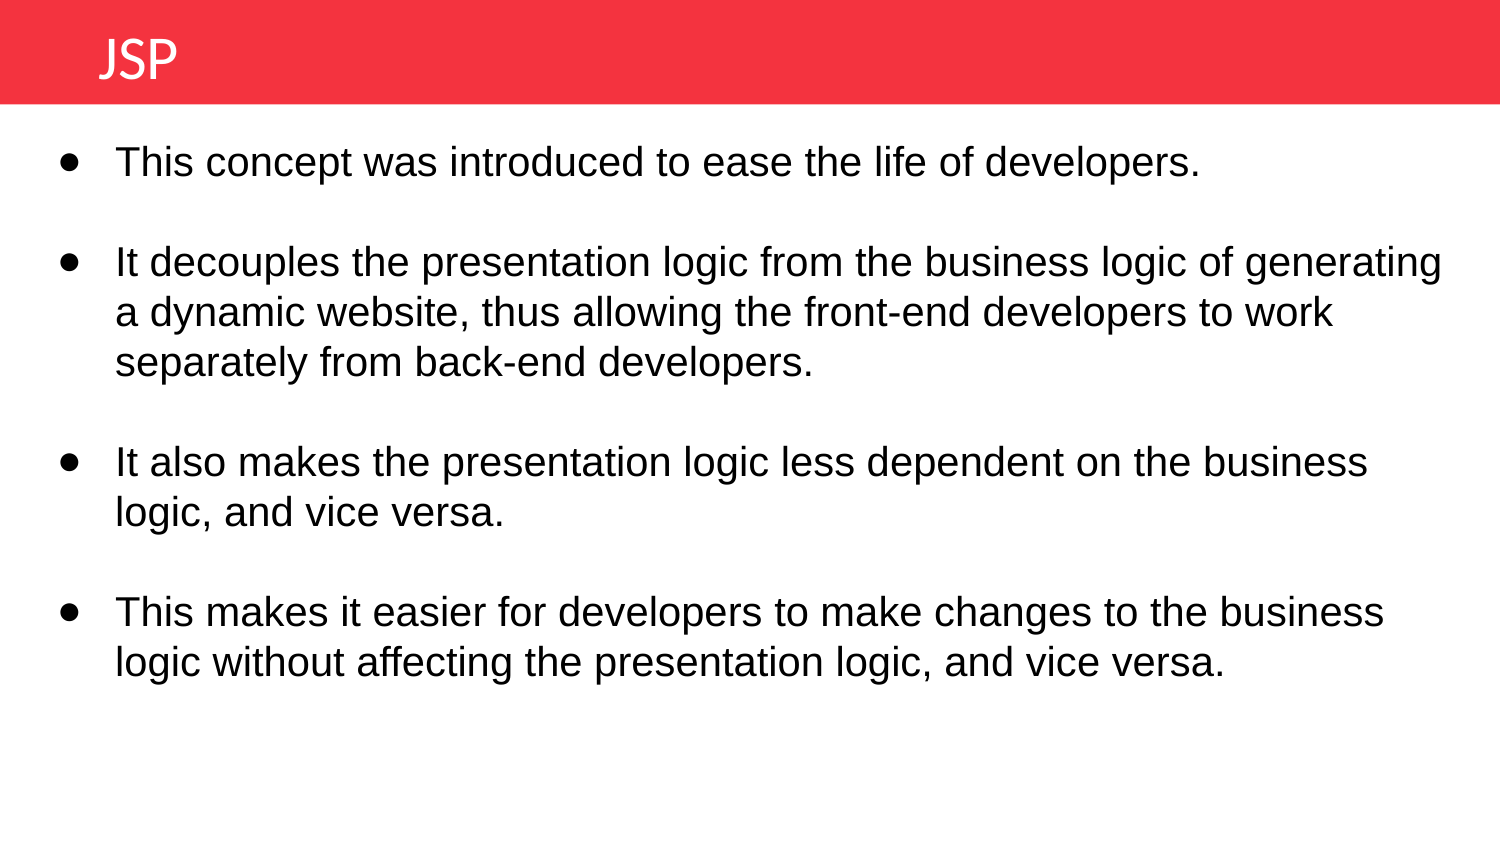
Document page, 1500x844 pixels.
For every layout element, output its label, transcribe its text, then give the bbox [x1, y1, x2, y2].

text_box [0, 0, 1500, 105]
text_box This concept was introduced to ease the life of developers. It decouples the presentation logic from the business logic of generating a dynamic website, thus allowing the front-end developers to work separately from back-end developers. It also makes the presentation logic less dependent on the business logic, and vice versa. This makes it easier for developers to make changes to the business logic without affecting the presentation logic, and vice versa. [25, 119, 1475, 816]
text_box JSP [83, 2, 1289, 119]
